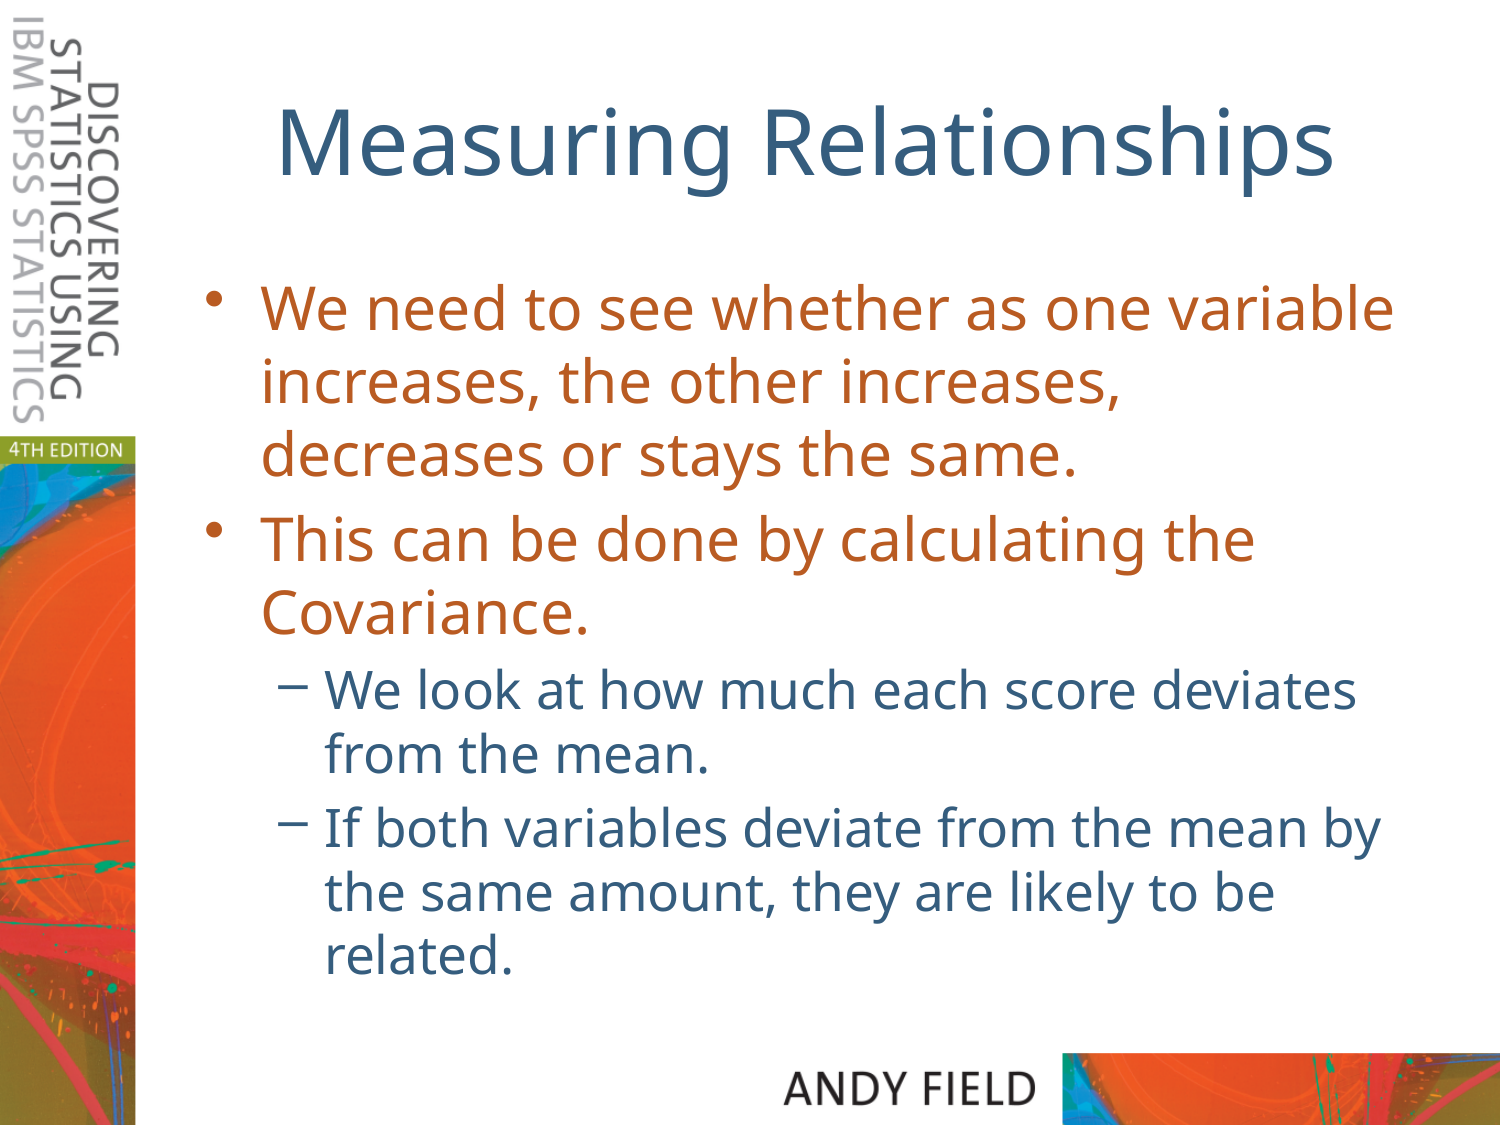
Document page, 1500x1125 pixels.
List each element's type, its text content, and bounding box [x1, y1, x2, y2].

title Measuring Relationships [187, 45, 1425, 233]
list We need to see whether as one variable increases, the other increases, decreases or stays the same. This can be done by calculating the Covariance. We look at how much each score deviates from the mean. If both variables deviate from the mean by the same amount, they are likely to be related. [189, 262, 1425, 1005]
